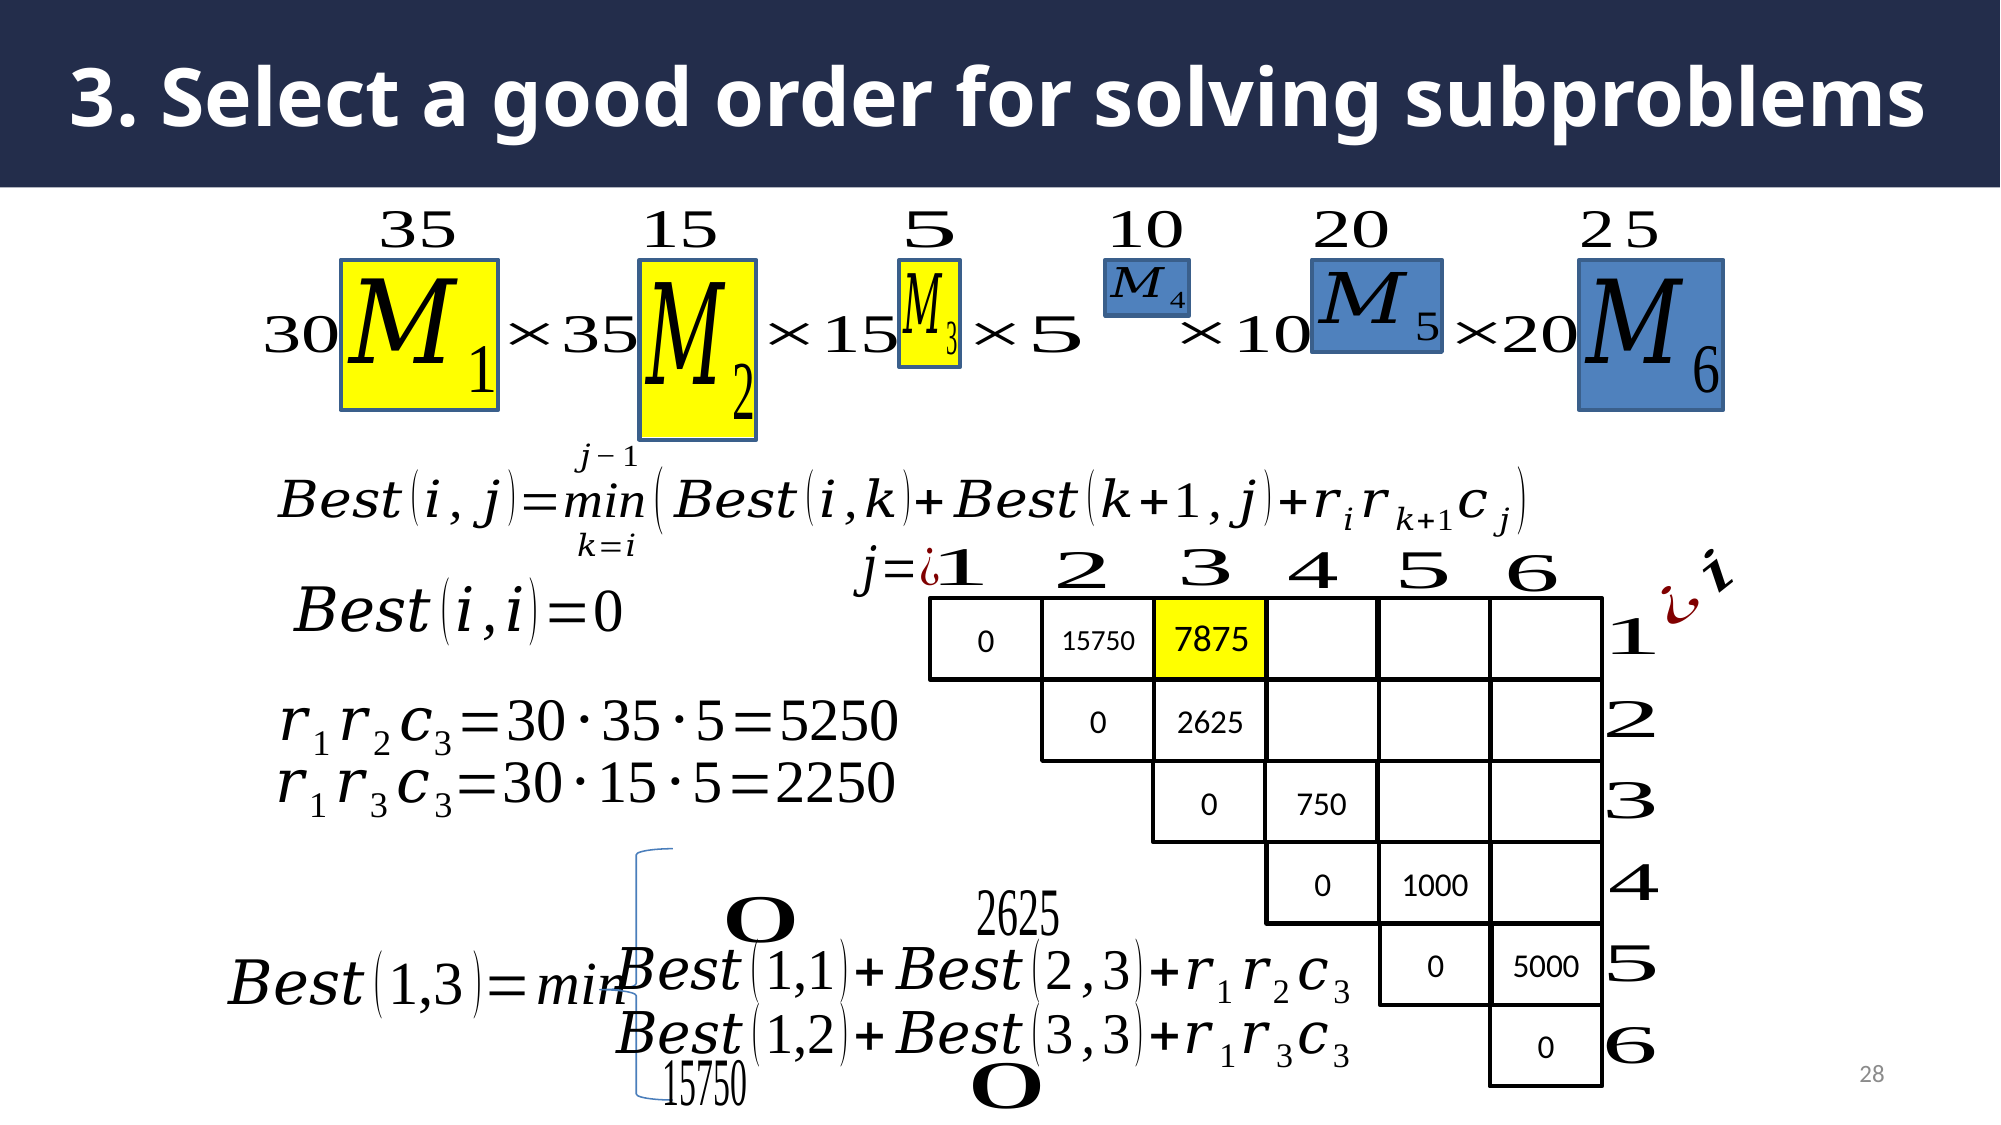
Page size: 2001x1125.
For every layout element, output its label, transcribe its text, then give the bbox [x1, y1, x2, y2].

title 3. Select a good order for solving subproblems [24, 0, 1975, 188]
slide_number 28 [1433, 1042, 1900, 1103]
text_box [929, 537, 1663, 1087]
text_box [599, 847, 673, 1101]
